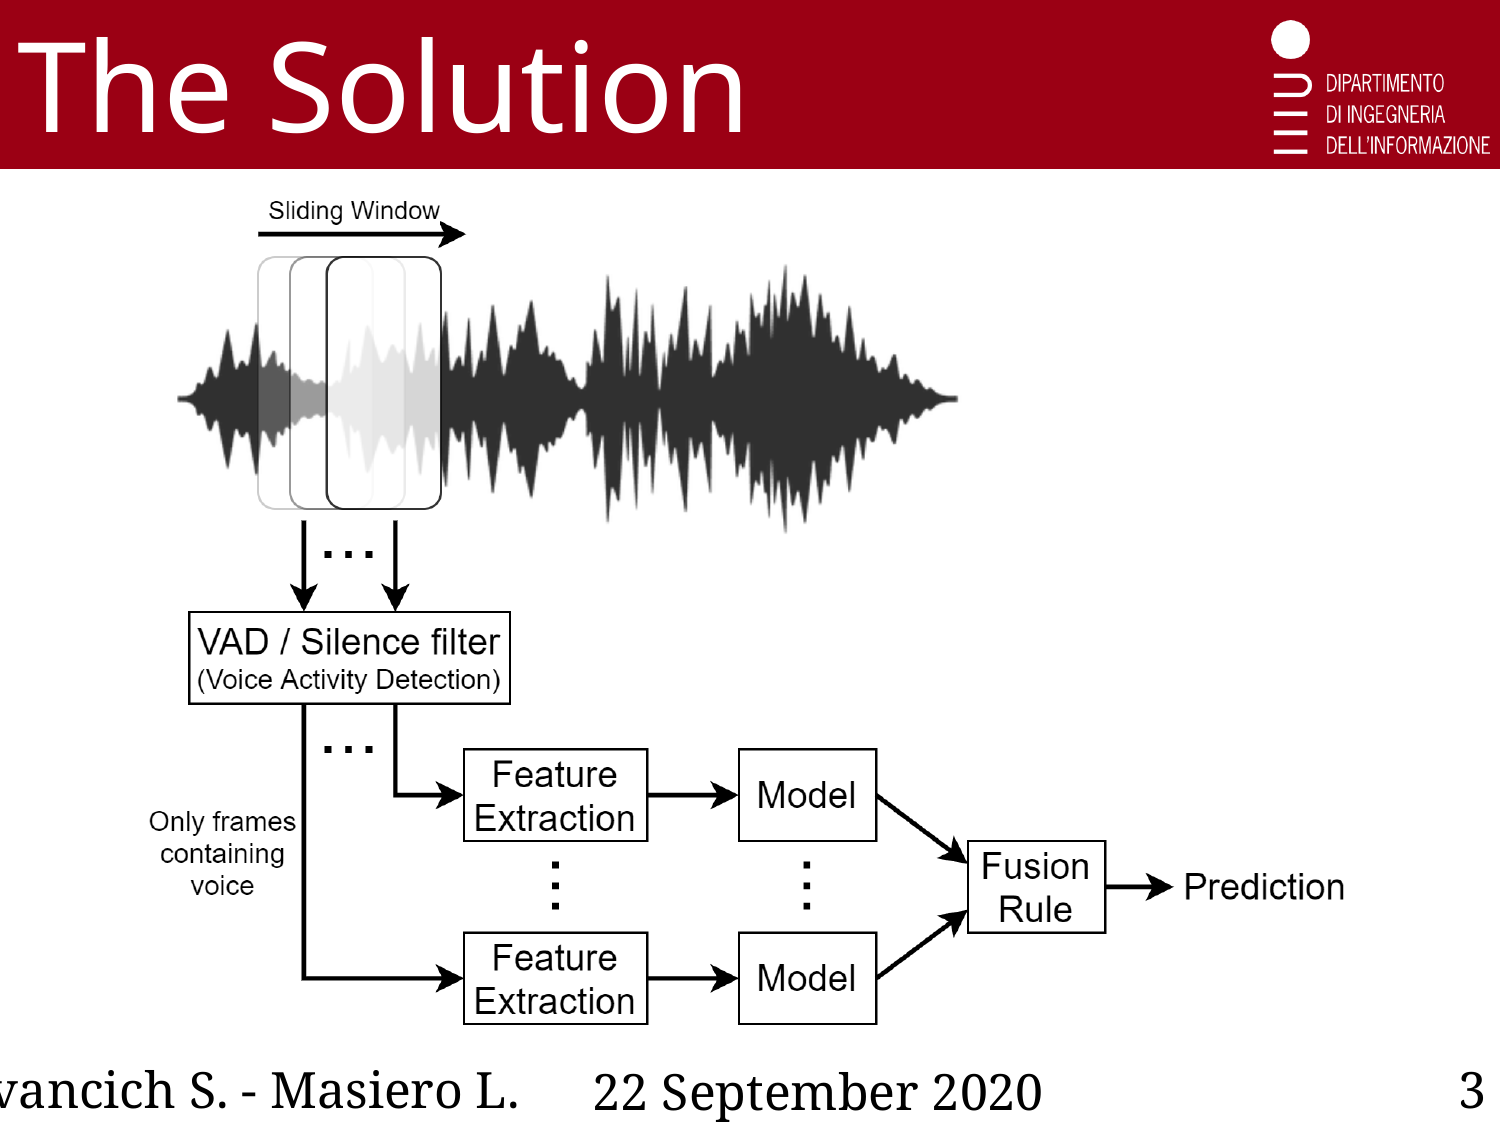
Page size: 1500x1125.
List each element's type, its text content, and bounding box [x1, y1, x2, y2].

picture [142, 195, 1358, 1025]
text_box 3 [1444, 1051, 1500, 1125]
picture [1453, 20, 1490, 154]
text_box Ivancich S. - Masiero L. [0, 1051, 535, 1125]
text_box 22 September 2020 [578, 1053, 1059, 1125]
text_box The Solution [2, 0, 1453, 167]
